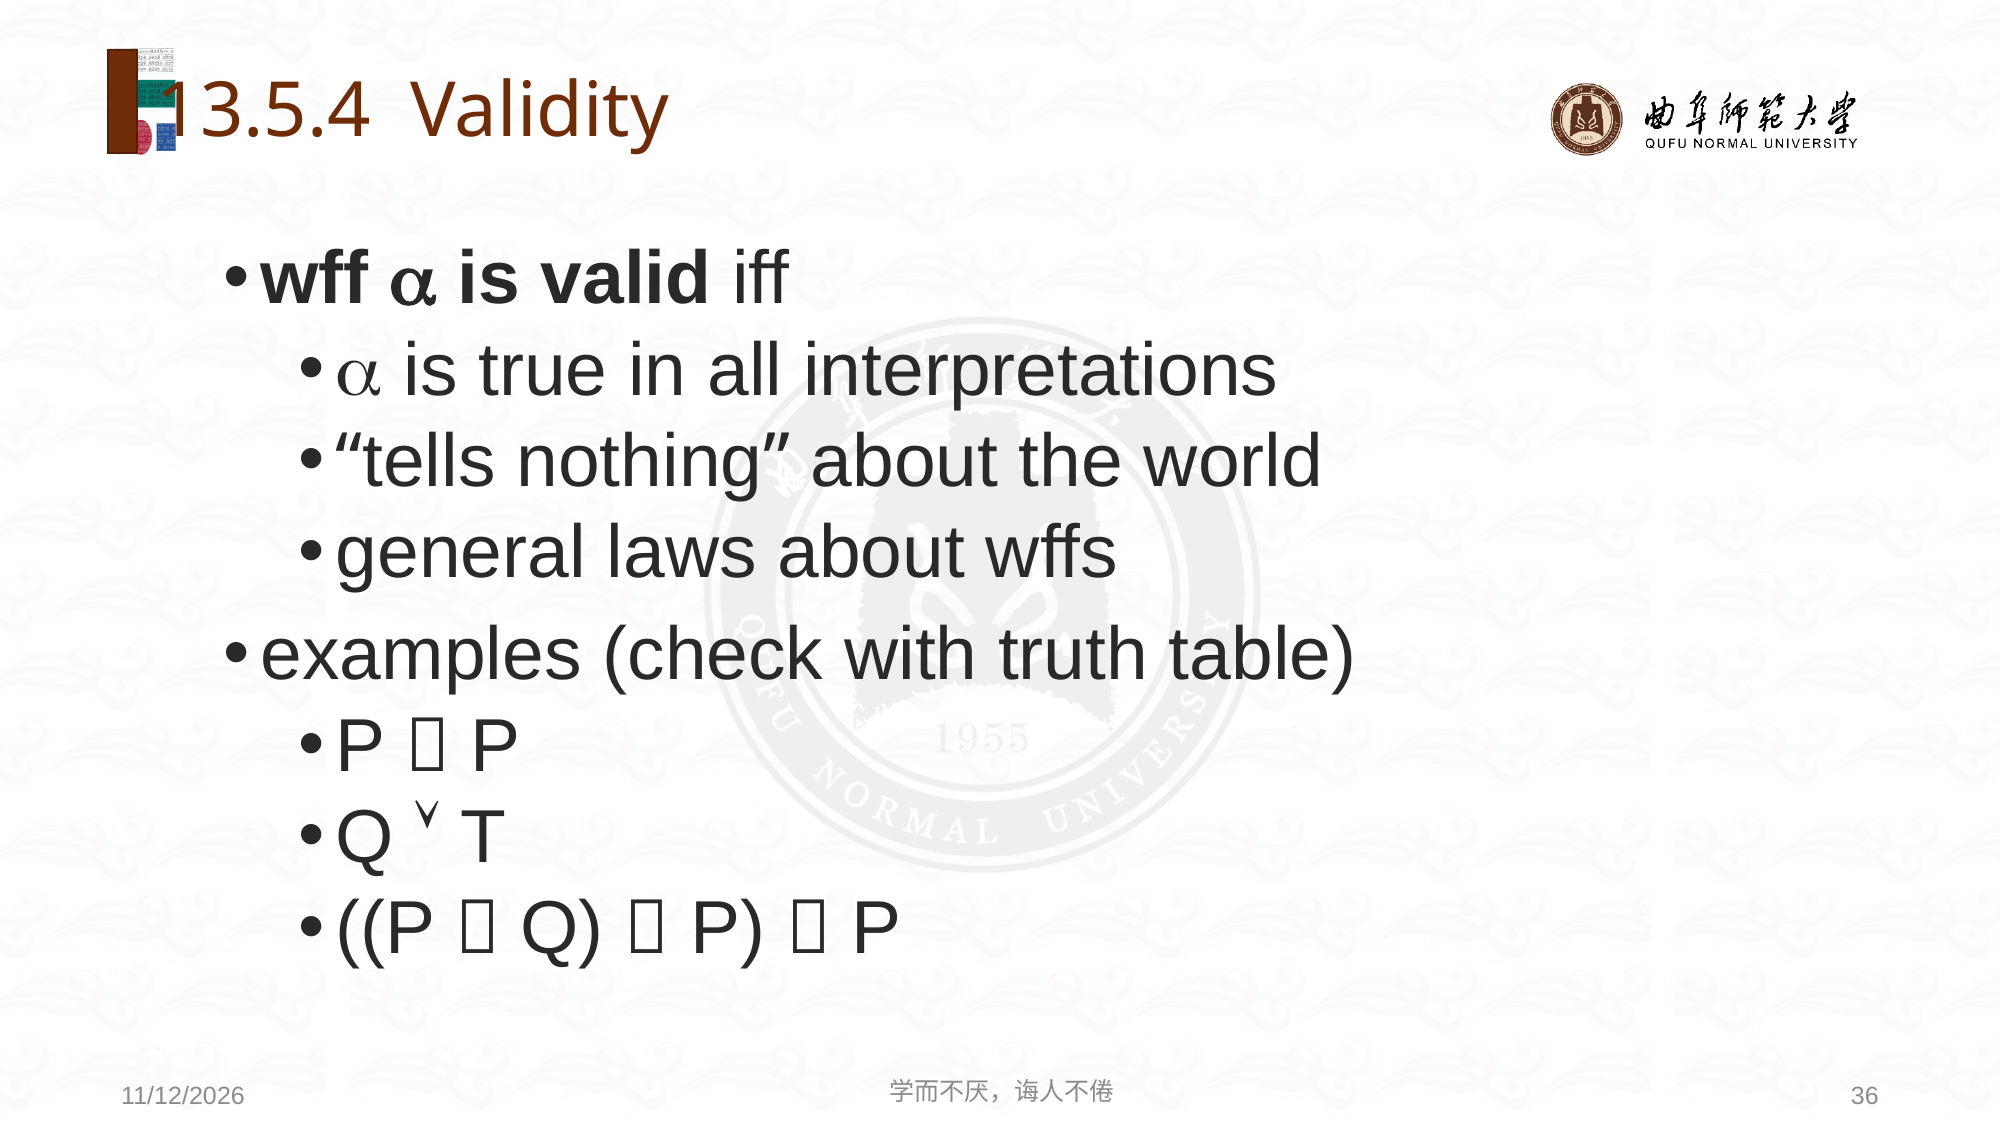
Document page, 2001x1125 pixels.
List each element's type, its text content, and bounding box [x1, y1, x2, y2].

title 13.5.4 Validity [141, 62, 878, 161]
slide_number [106, 1065, 557, 1125]
picture [108, 46, 176, 161]
text_box wff  is valid iff  is true in all interpretations “tells nothing” about the world general laws about wffs examples (check with truth table) P  P Q  T ((P  Q)  P)  P [208, 231, 1546, 1007]
slide_number 36 [1443, 1065, 1894, 1125]
picture [1543, 75, 1894, 158]
footer 学而不厌，诲人不倦 [664, 1063, 1340, 1124]
